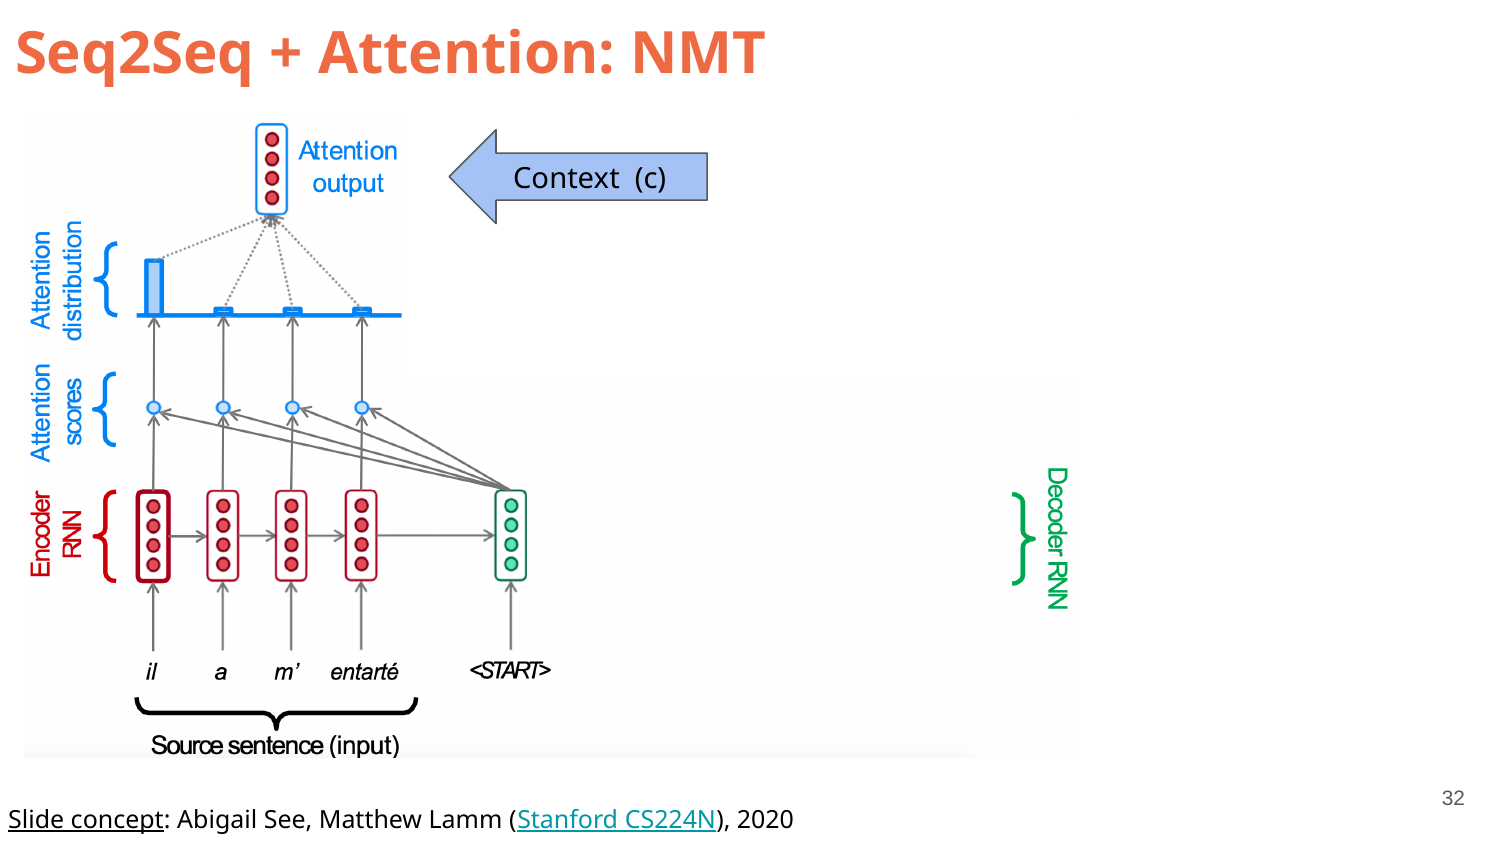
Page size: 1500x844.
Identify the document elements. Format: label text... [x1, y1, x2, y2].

picture [24, 118, 1073, 758]
slide_number ‹#› [1389, 764, 1480, 830]
text_box Slide concept: Abigail See, Matthew Lamm (Stanford CS224N), 2020 [0, 788, 1426, 844]
title Seq2Seq + Attention: NMT [0, 0, 1398, 94]
